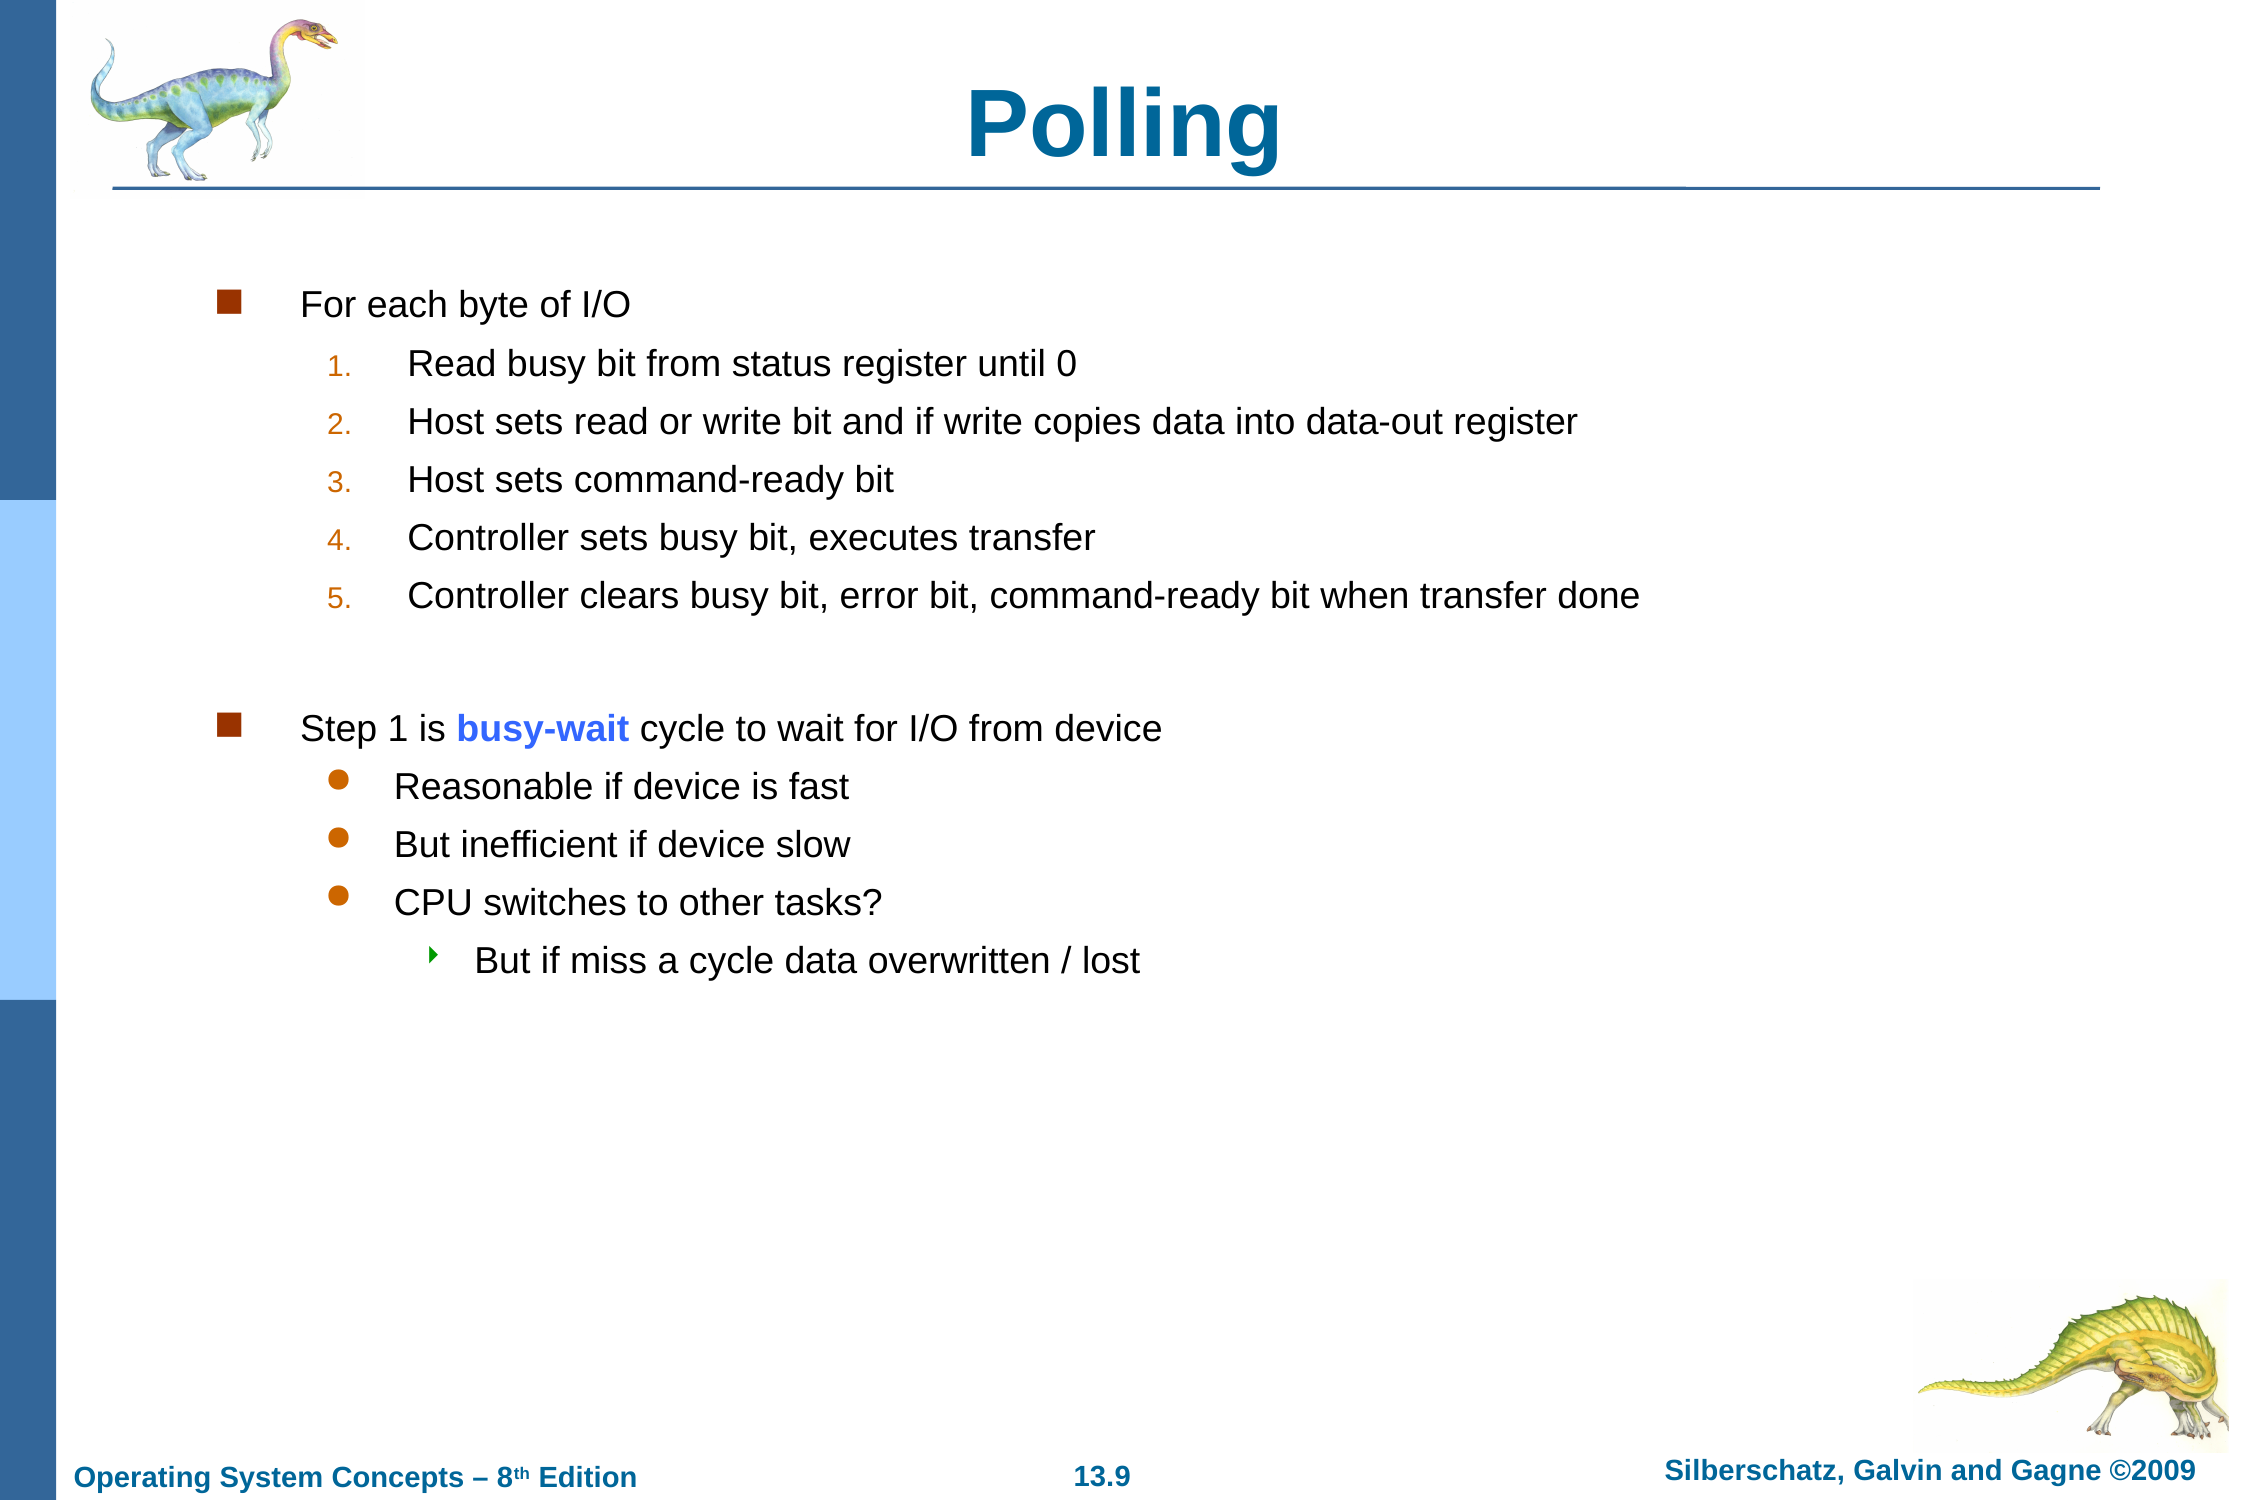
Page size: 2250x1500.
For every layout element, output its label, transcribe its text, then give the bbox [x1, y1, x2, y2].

list For each byte of I/O Read busy bit from status register until 0 Host sets read or write bit and if write copies data into data-out register Host sets command-ready bit Controller sets busy bit, executes transfer Controller clears busy bit, error bit, command-ready bit when transfer done Step 1 is busy-wait cycle to wait for I/O from device Reasonable if device is fast But inefficient if device slow CPU switches to other tasks? But if miss a cycle data overwritten / lost [198, 269, 2224, 1044]
title Polling [112, 60, 2138, 187]
picture [1913, 1279, 2229, 1453]
picture [70, 0, 365, 199]
